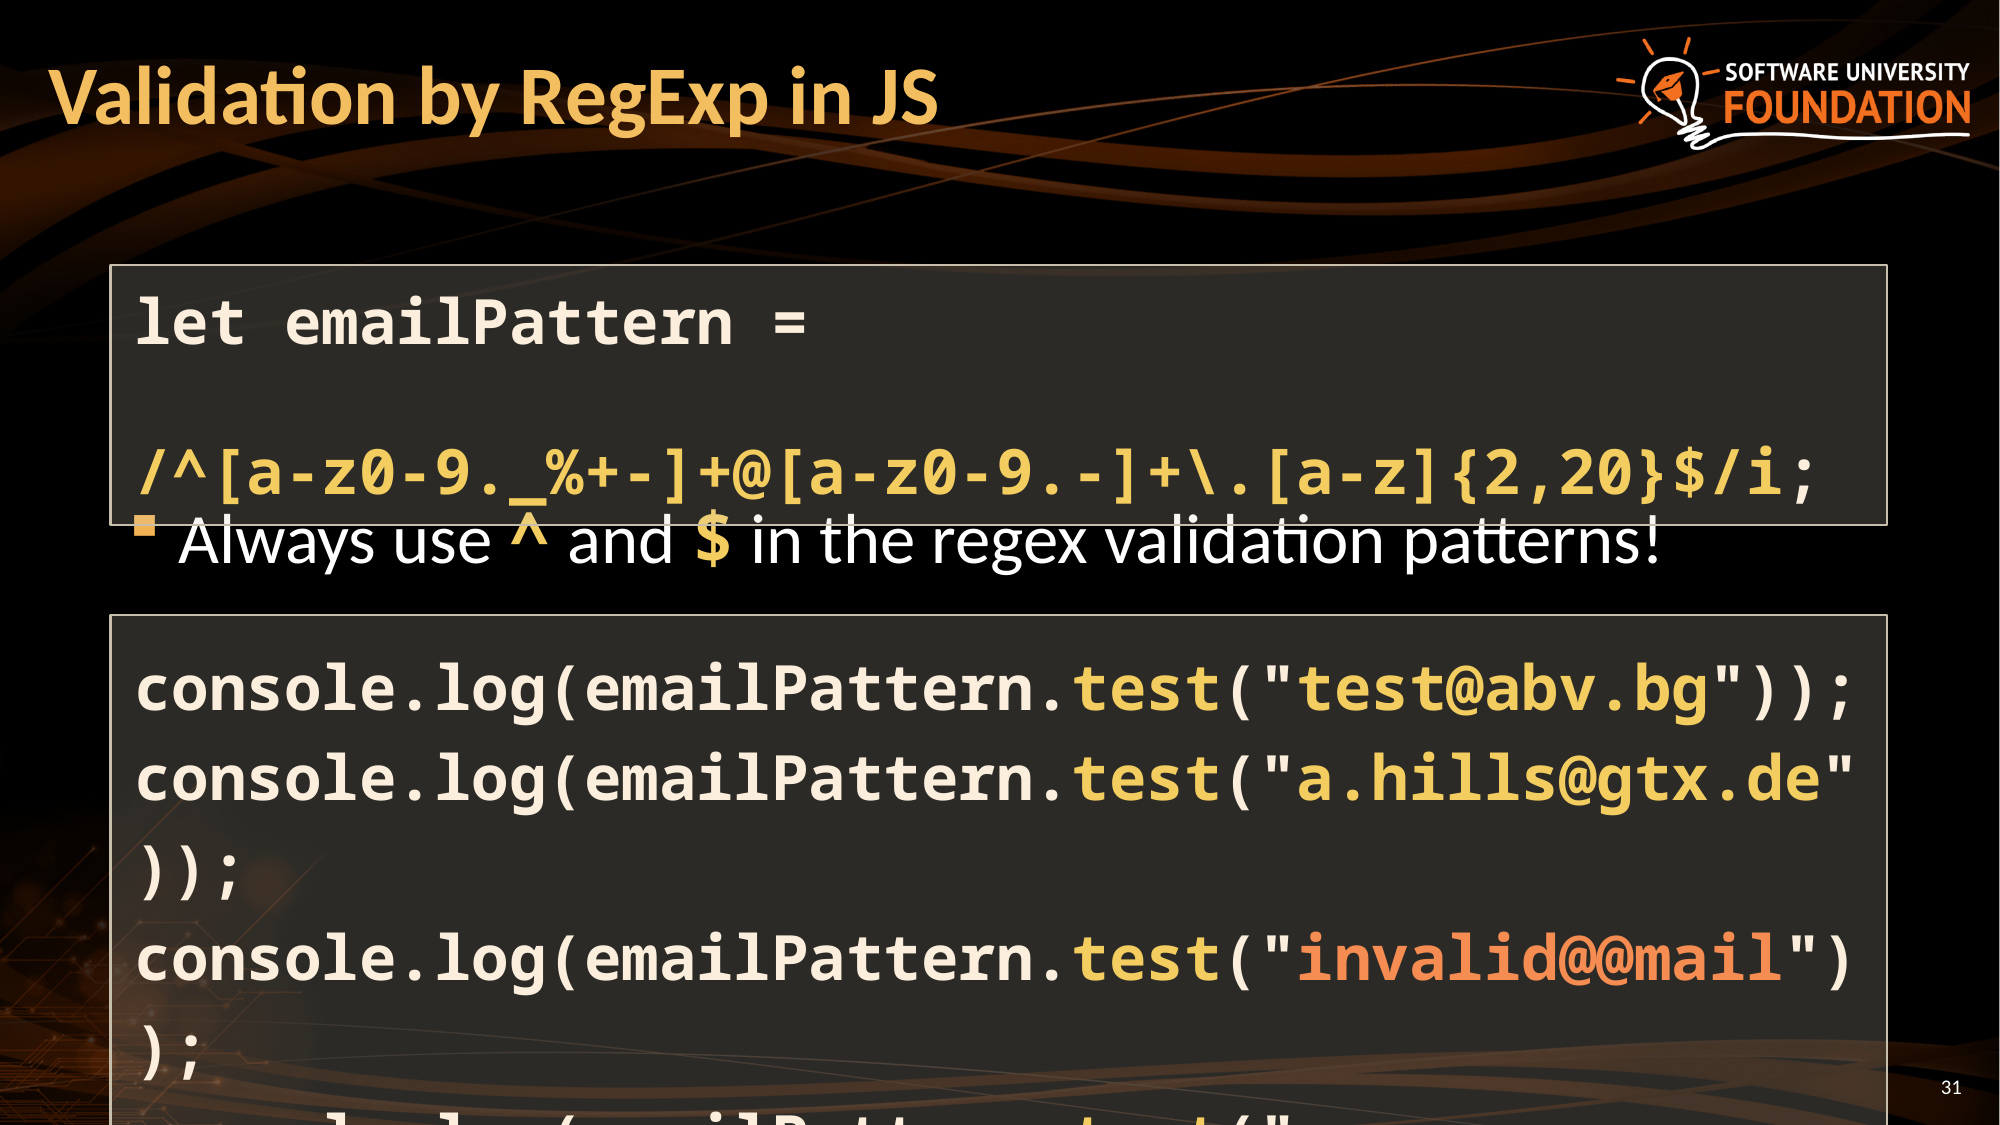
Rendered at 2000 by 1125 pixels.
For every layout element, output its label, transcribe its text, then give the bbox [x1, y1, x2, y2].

text_box let emailPattern = /^[a-z0-9._%+-]+@[a-z0-9.-]+\.[a-z]{2,20}$/i; [110, 264, 1888, 525]
picture [0, 0, 2000, 1125]
list Always use ^ and $ in the regex validation patterns! [110, 482, 2000, 594]
title Validation by RegExp in JS [30, 6, 1602, 189]
text_box console.log(emailPattern.test("test@abv.bg")); console.log(emailPattern.test("a.hills@gtx.de")); console.log(emailPattern.test("invalid@@mail")); console.log(emailPattern.test("err test@abv.bg")); [110, 615, 1888, 1125]
slide_number 31 [1897, 1070, 1968, 1103]
